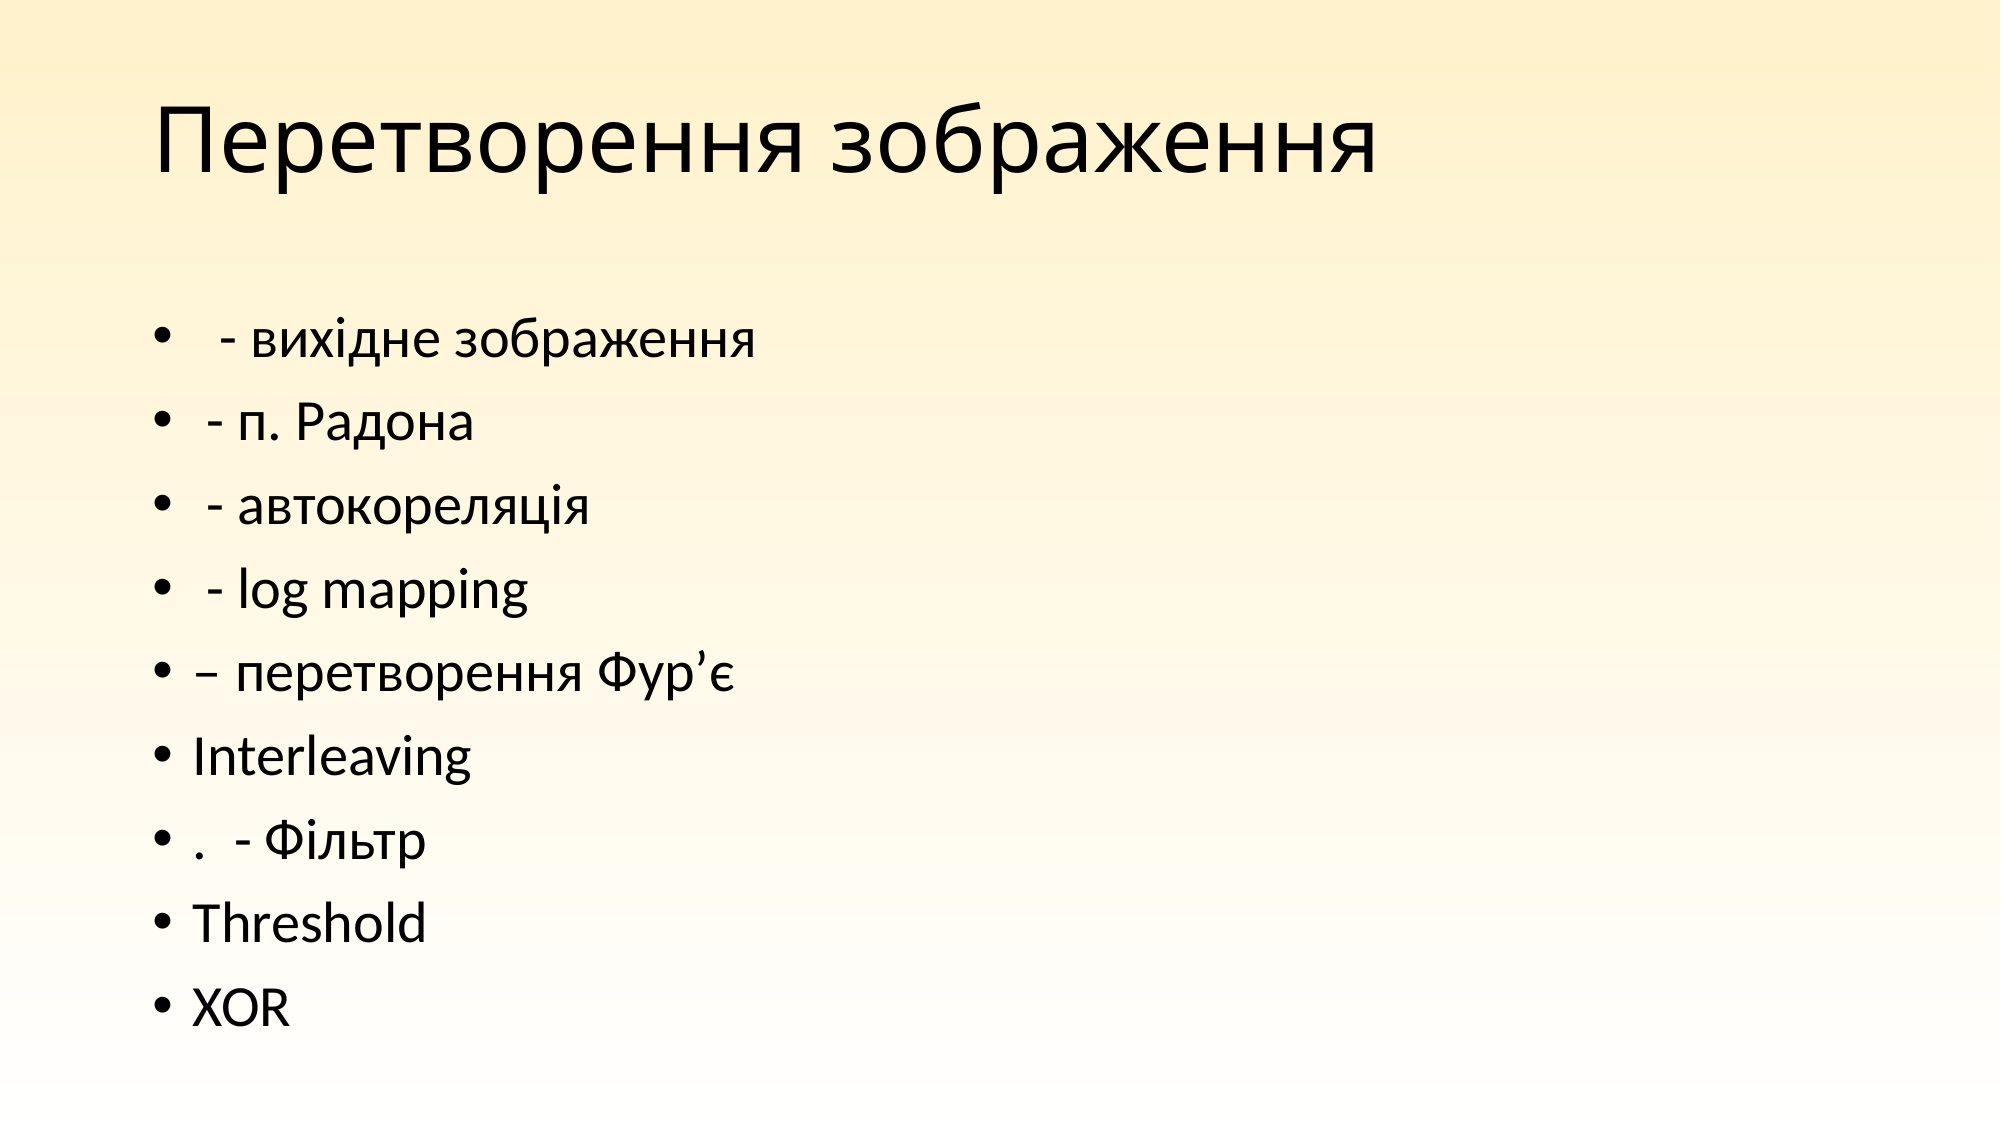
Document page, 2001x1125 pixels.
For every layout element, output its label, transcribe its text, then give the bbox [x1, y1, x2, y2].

title Перетворення зображення [137, 59, 1863, 225]
